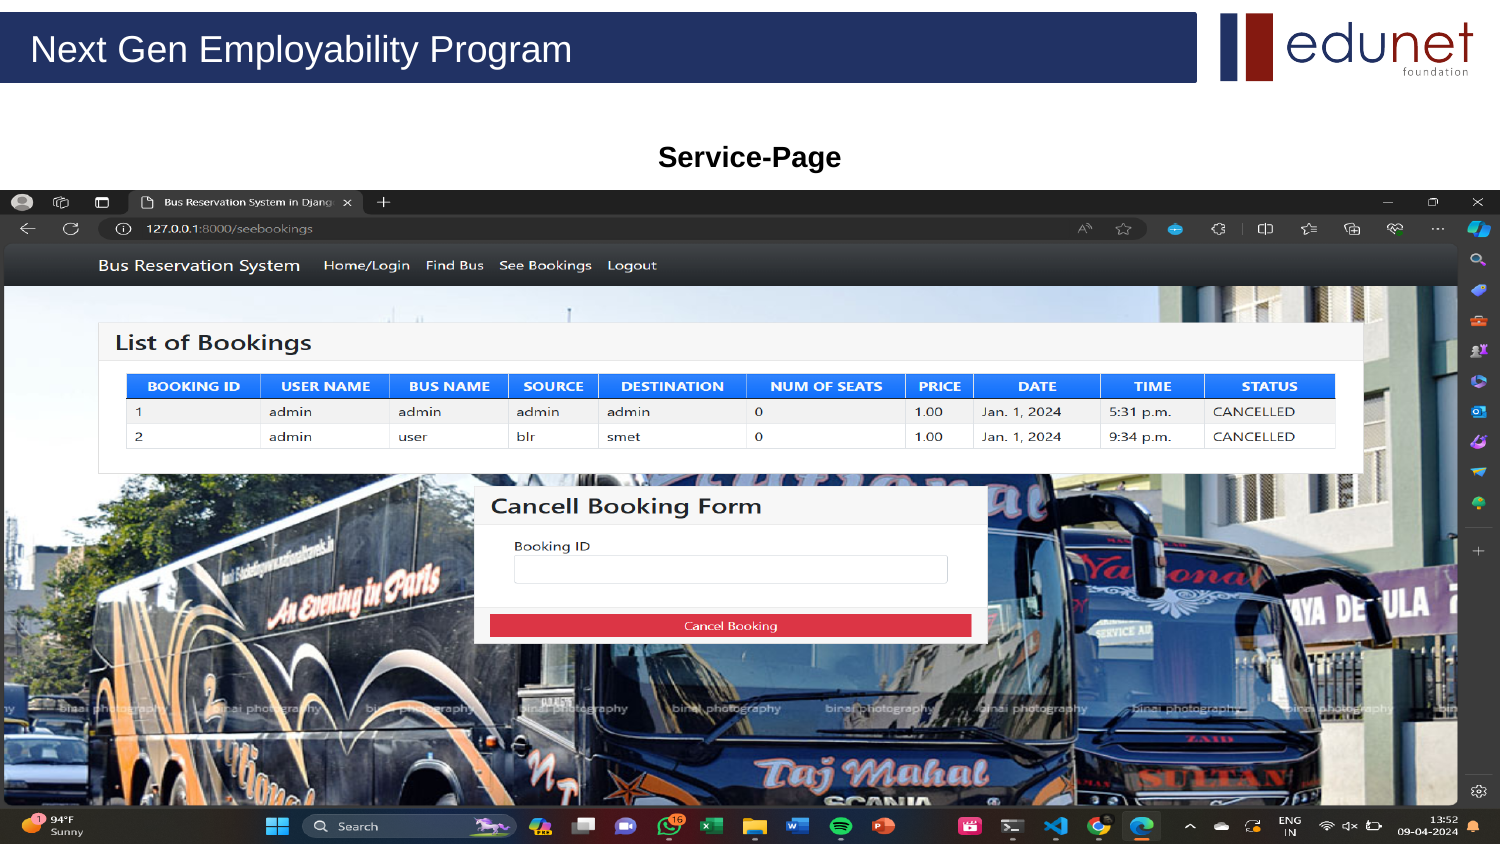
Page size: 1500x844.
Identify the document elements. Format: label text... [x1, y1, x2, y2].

picture [0, 190, 1500, 844]
title Service-Page [103, 104, 1397, 188]
picture [1279, 14, 1482, 83]
